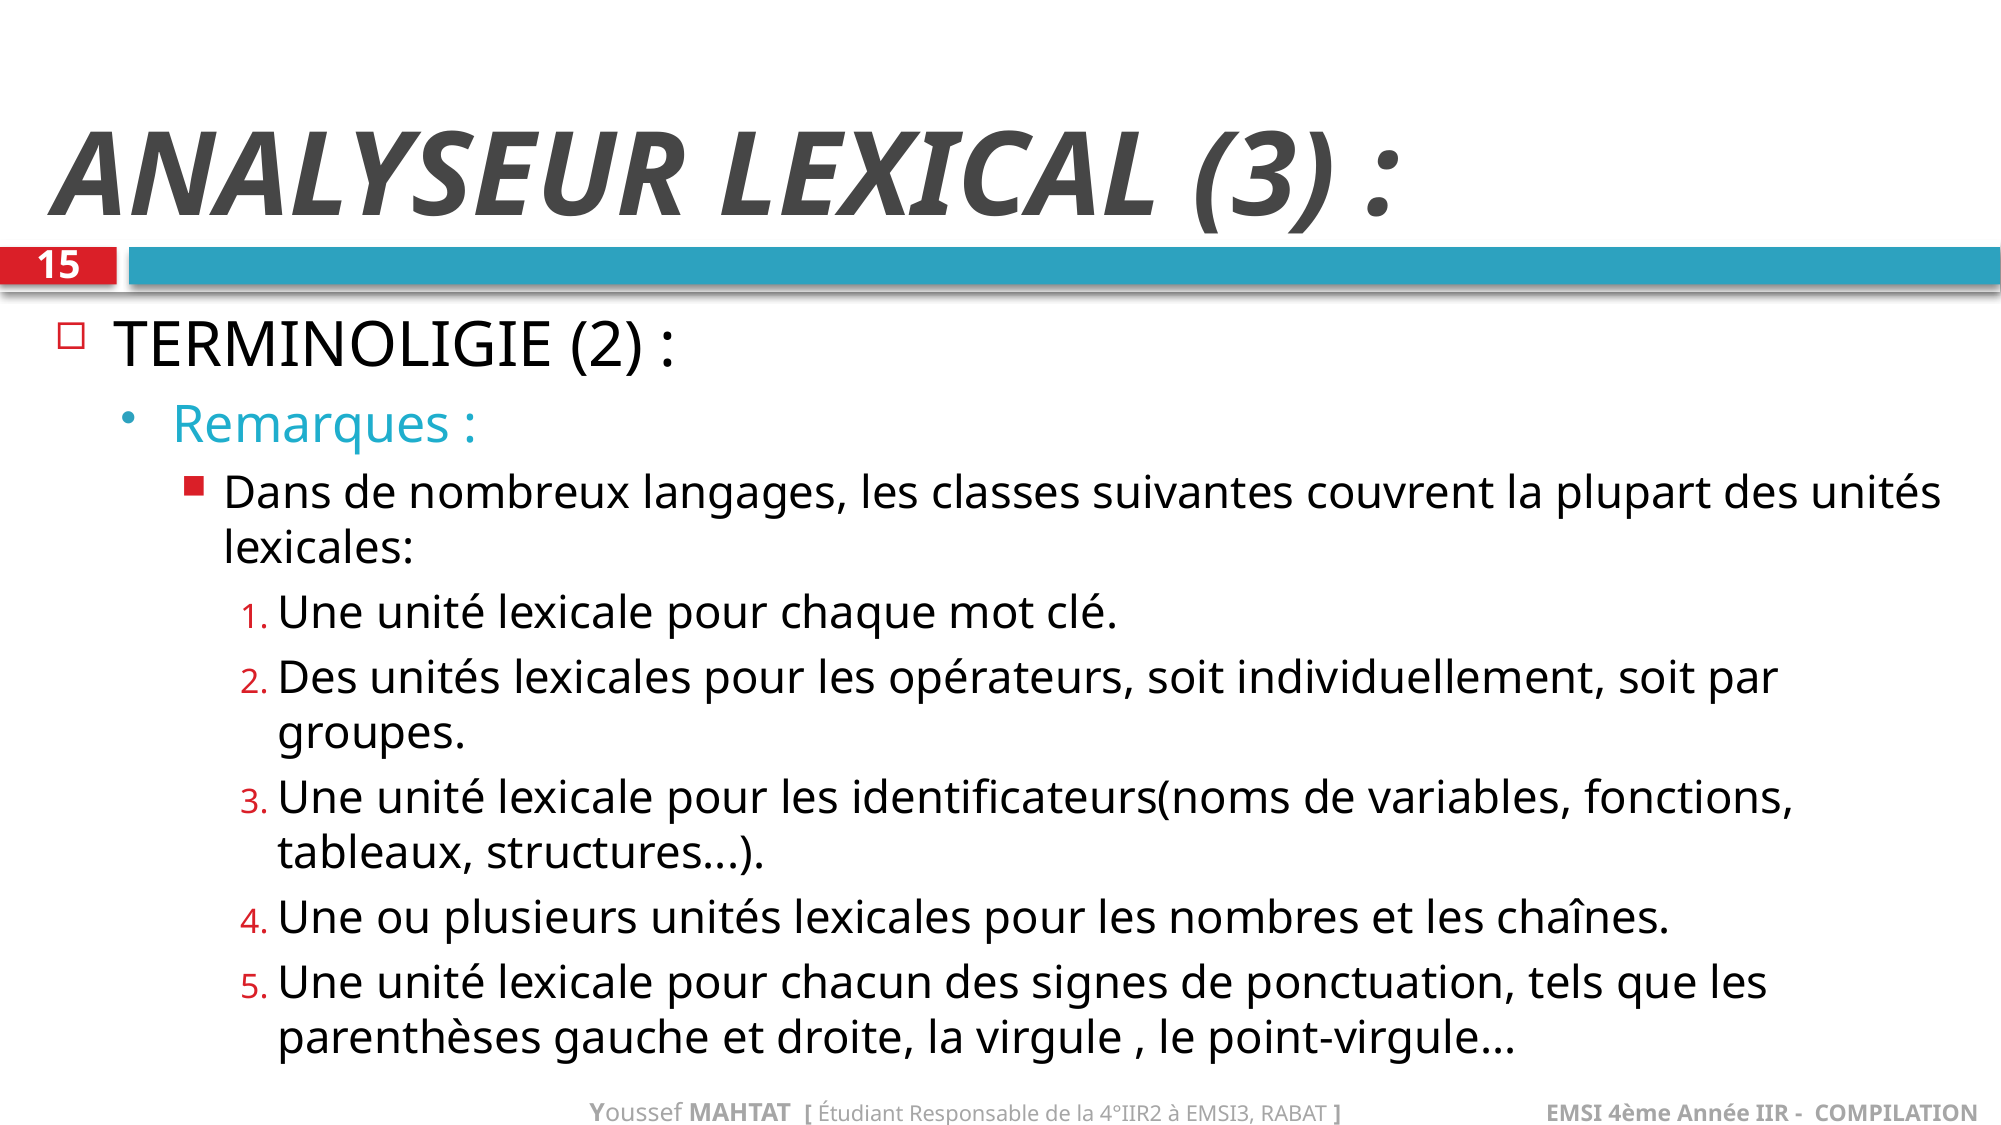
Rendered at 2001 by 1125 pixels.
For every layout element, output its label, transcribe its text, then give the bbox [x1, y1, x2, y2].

list TERMINOLIGIE (2) : Remarques : Dans de nombreux langages, les classes suivantes couvrent la plupart des unités lexicales: Une unité lexicale pour chaque mot clé. Des unités lexicales pour les opérateurs, soit individuellement, soit par groupes. Une unité lexicale pour les identificateurs(noms de variables, fonctions, tableaux, structures...). Une ou plusieurs unités lexicales pour les nombres et les chaînes. Une unité lexicale pour chacun des signes de ponctuation, tels que les parenthèses gauche et droite, la virgule , le point-virgule... [40, 295, 1981, 1074]
title ANALYSEUR LEXICAL (3) : [40, 25, 1981, 246]
slide_number 15 [0, 245, 117, 286]
